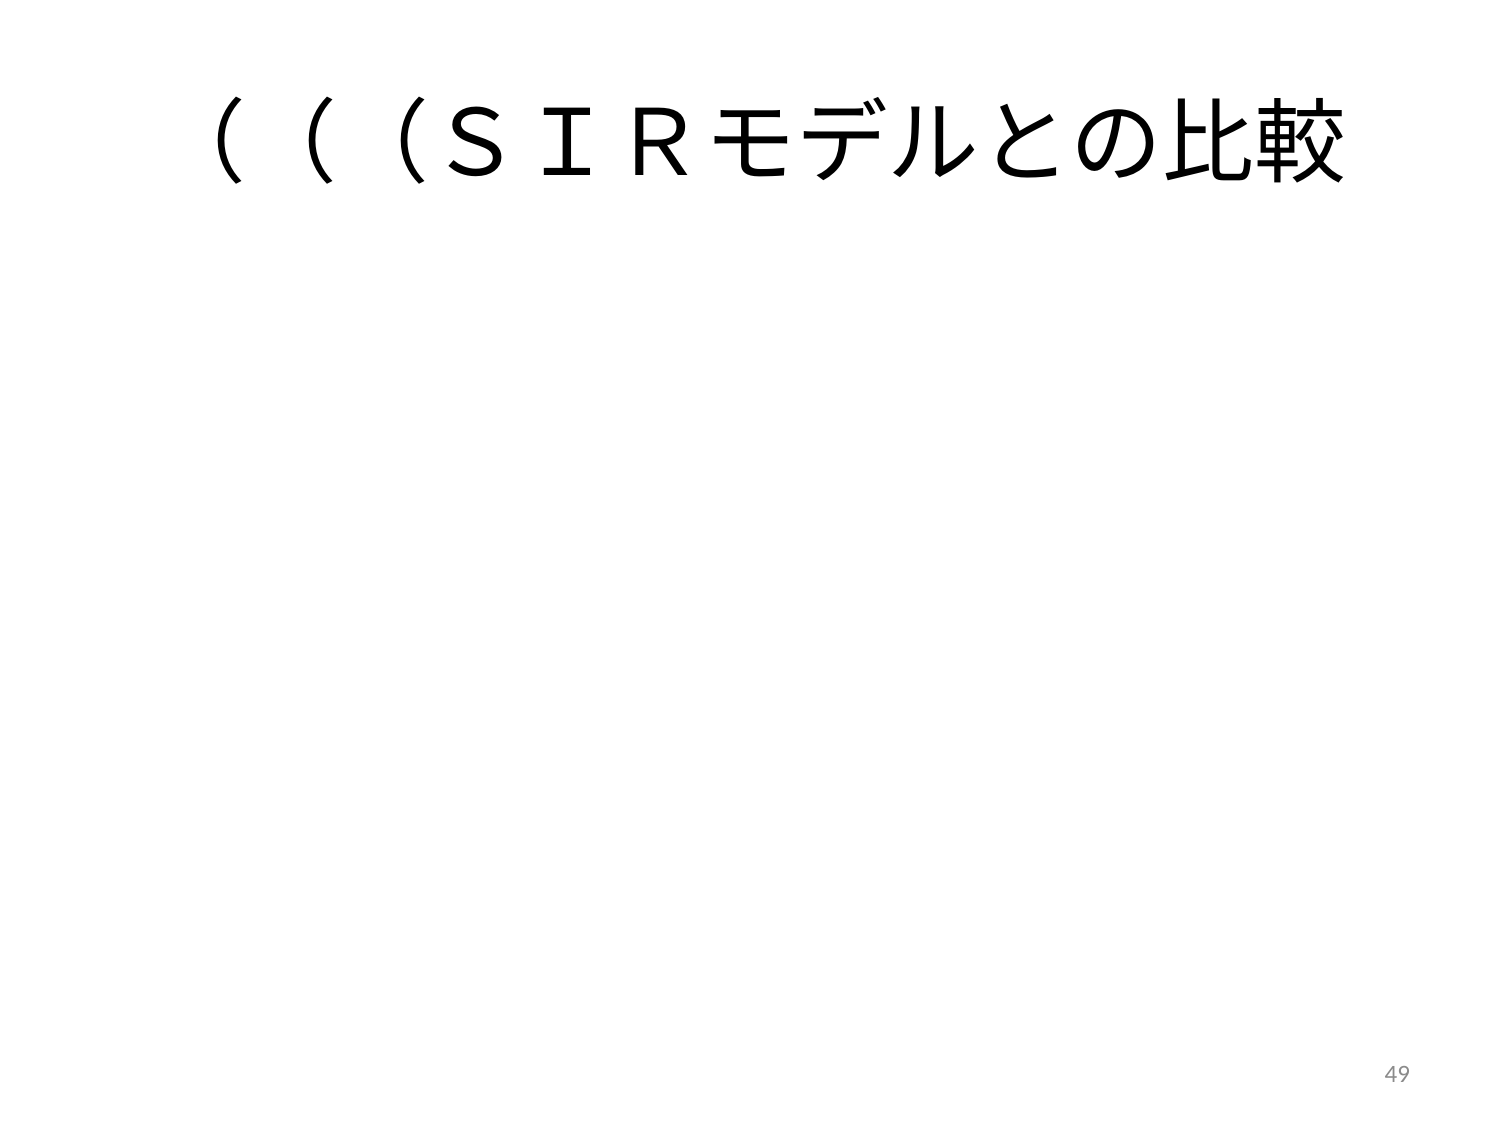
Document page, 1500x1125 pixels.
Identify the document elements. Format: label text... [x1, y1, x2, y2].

slide_number 49 [1074, 1042, 1425, 1103]
title （（（ＳＩＲモデルとの比較 [75, 45, 1425, 233]
